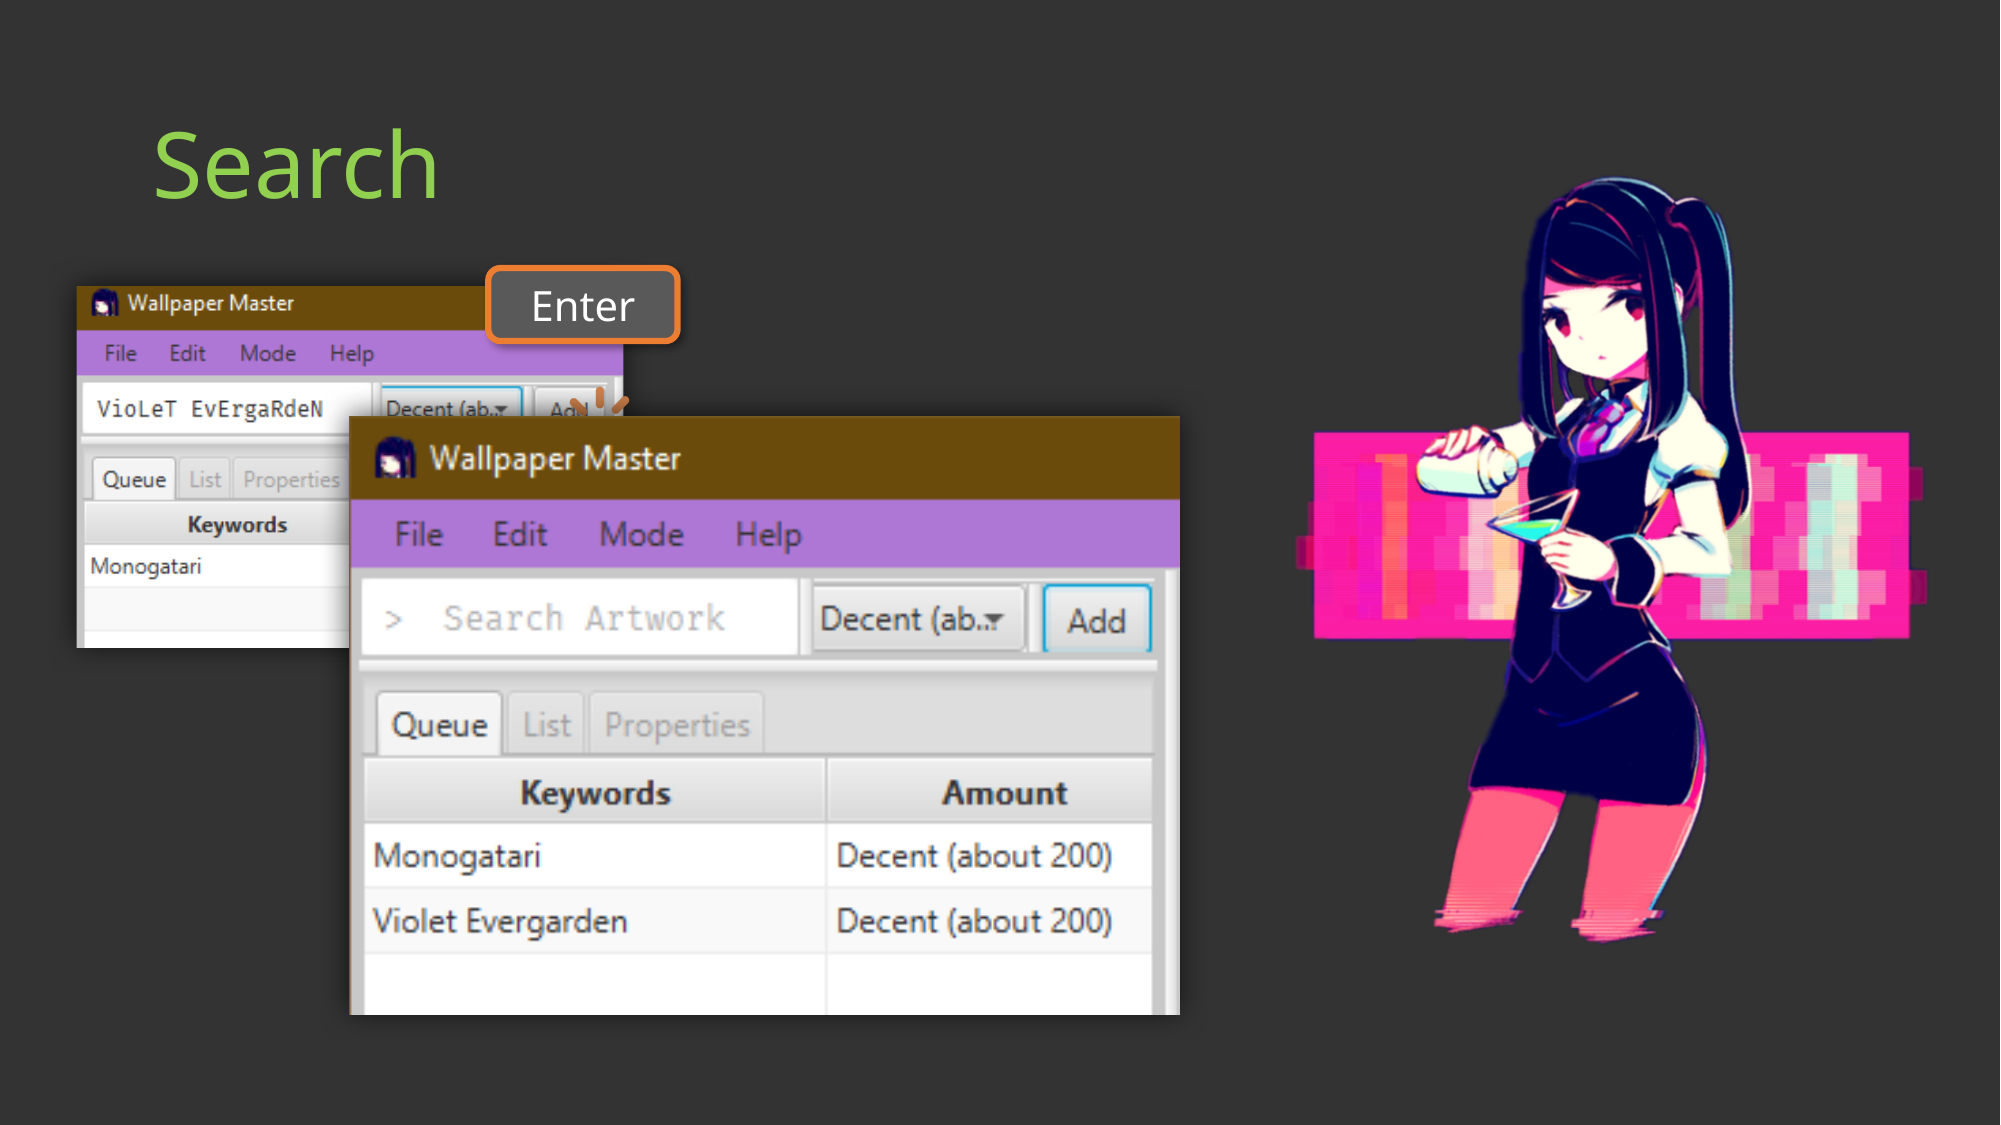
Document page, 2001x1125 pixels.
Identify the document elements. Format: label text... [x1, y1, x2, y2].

picture [0, 0, 2000, 1125]
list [76, 286, 488, 648]
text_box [488, 268, 683, 416]
title Search [137, 59, 1863, 278]
